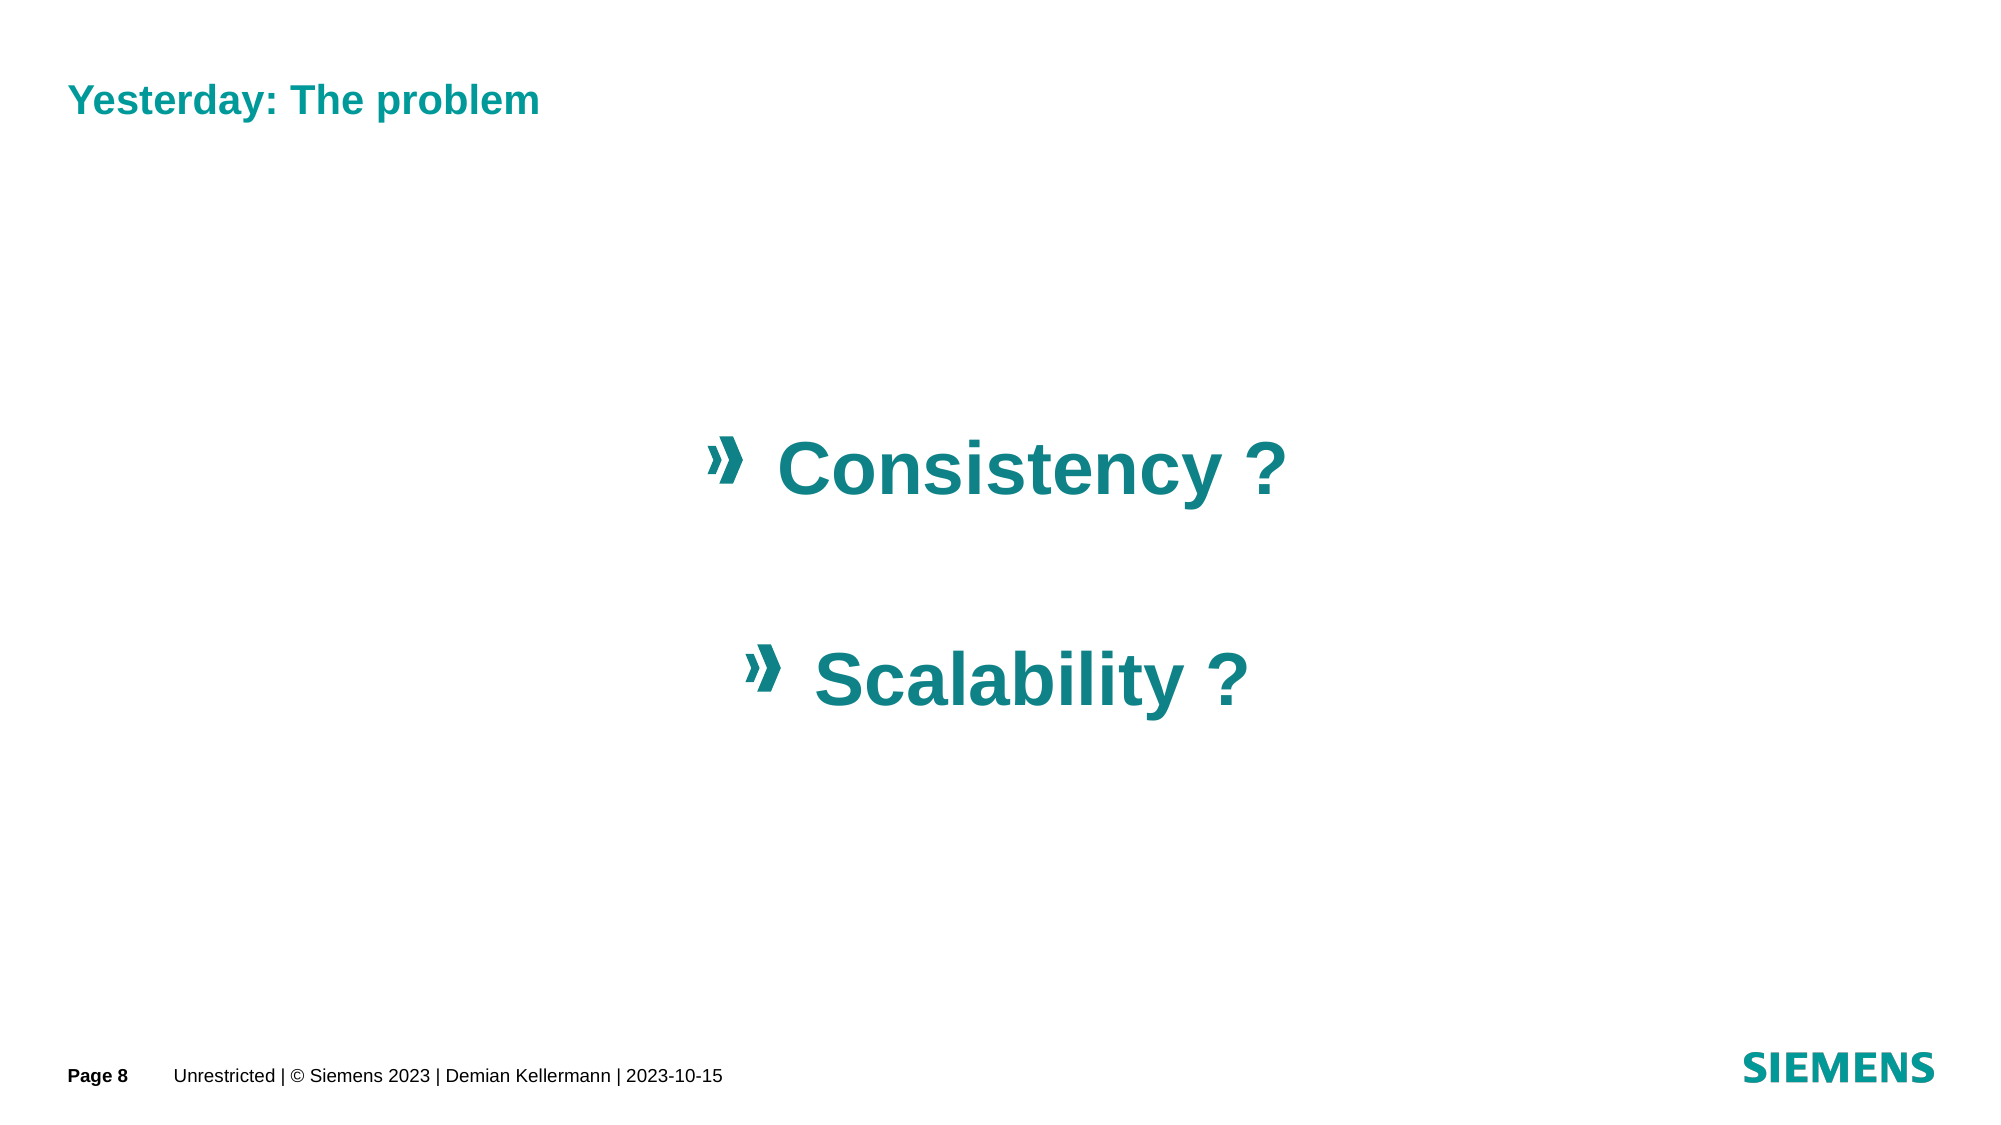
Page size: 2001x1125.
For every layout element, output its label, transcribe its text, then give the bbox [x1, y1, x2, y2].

title Yesterday: The problem [67, 78, 1686, 173]
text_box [745, 621, 1255, 715]
slide_number Page 8 [67, 1035, 174, 1125]
footer Unrestricted | © Siemens 2023 | Demian Kellermann | 2023-10-15 [174, 1035, 1686, 1125]
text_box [707, 410, 1293, 504]
picture [1744, 1052, 1934, 1083]
